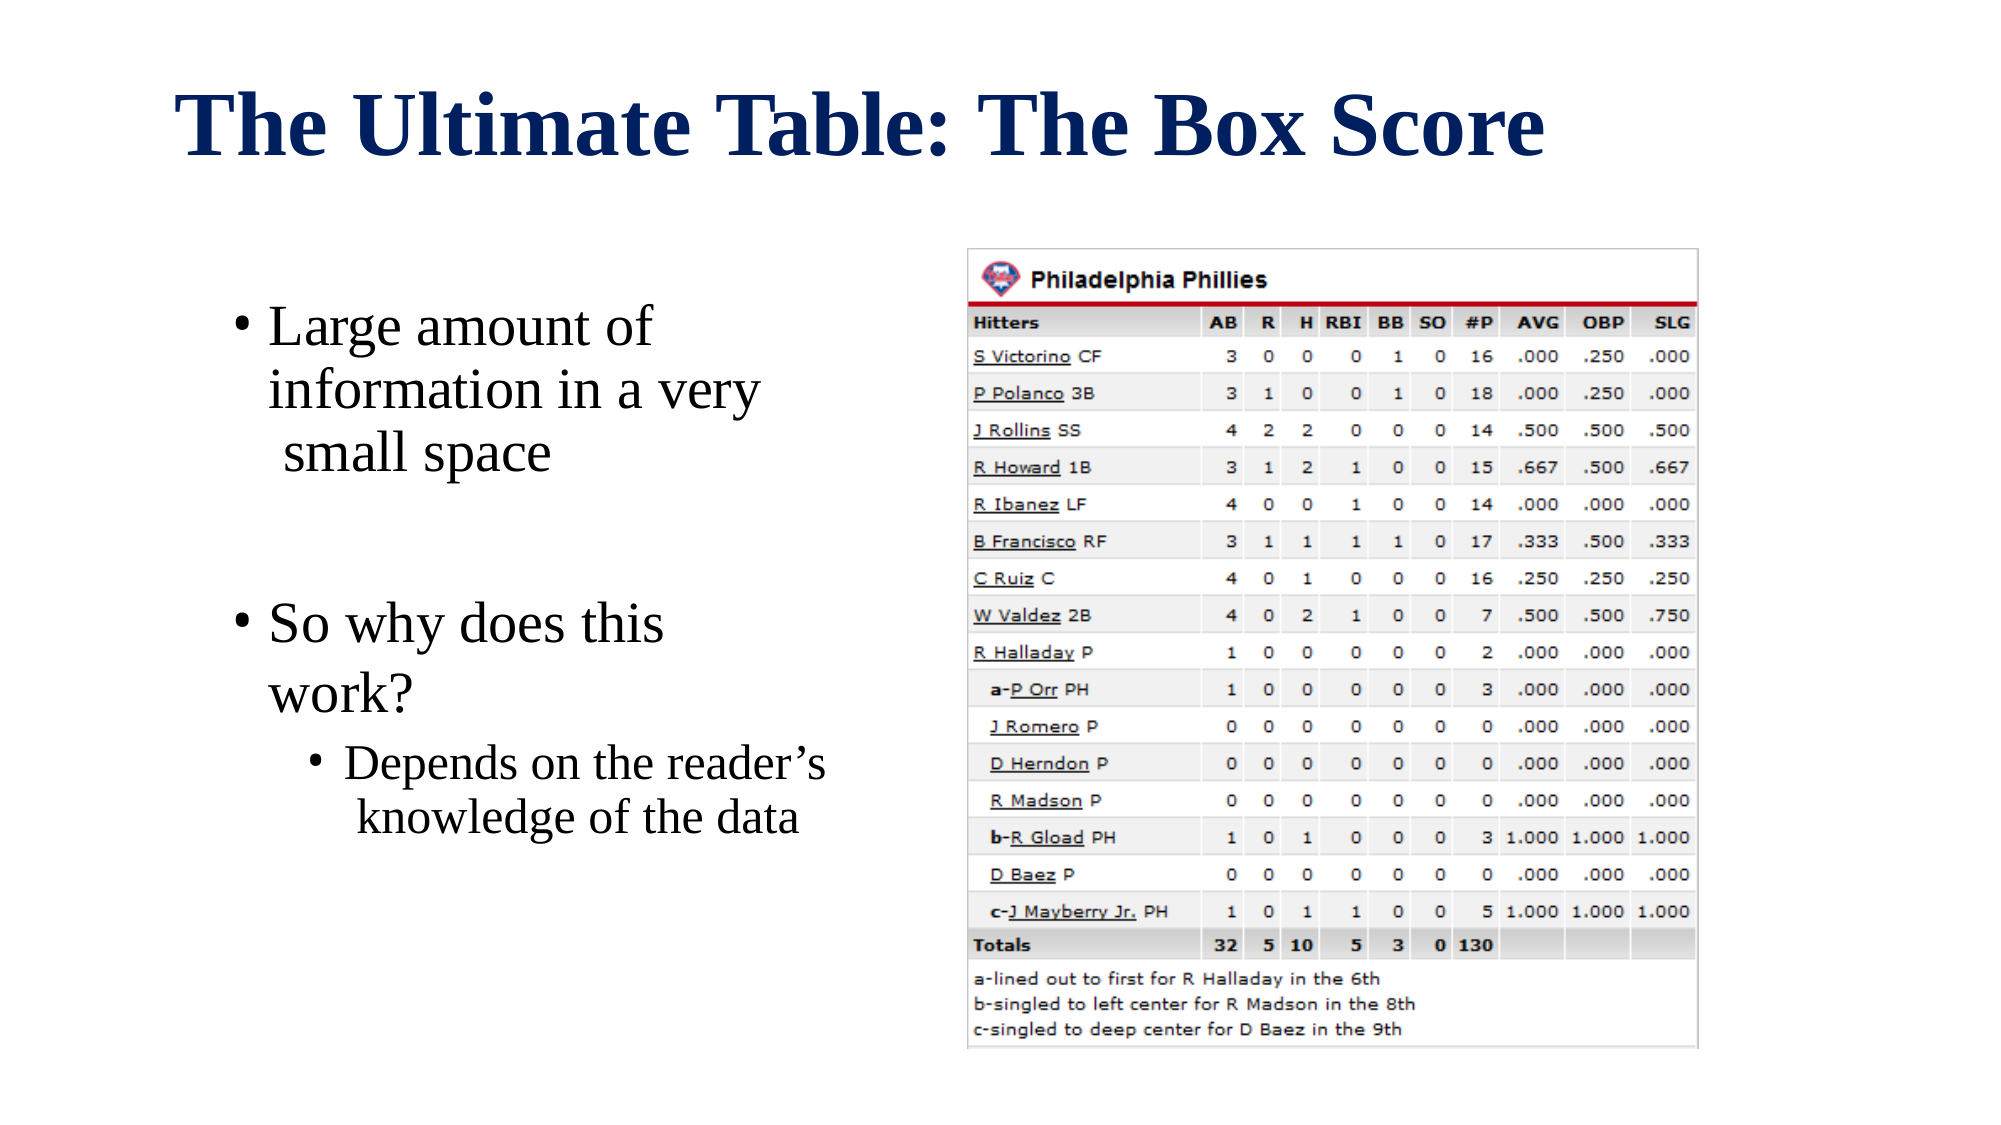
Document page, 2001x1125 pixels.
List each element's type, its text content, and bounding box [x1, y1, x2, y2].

title The Ultimate Table: The Box Score [172, 61, 1553, 252]
text_box Large amount of information in a very small space So why does this work? Depends on the reader’s knowledge of the data [229, 283, 830, 844]
picture [967, 248, 1699, 1049]
